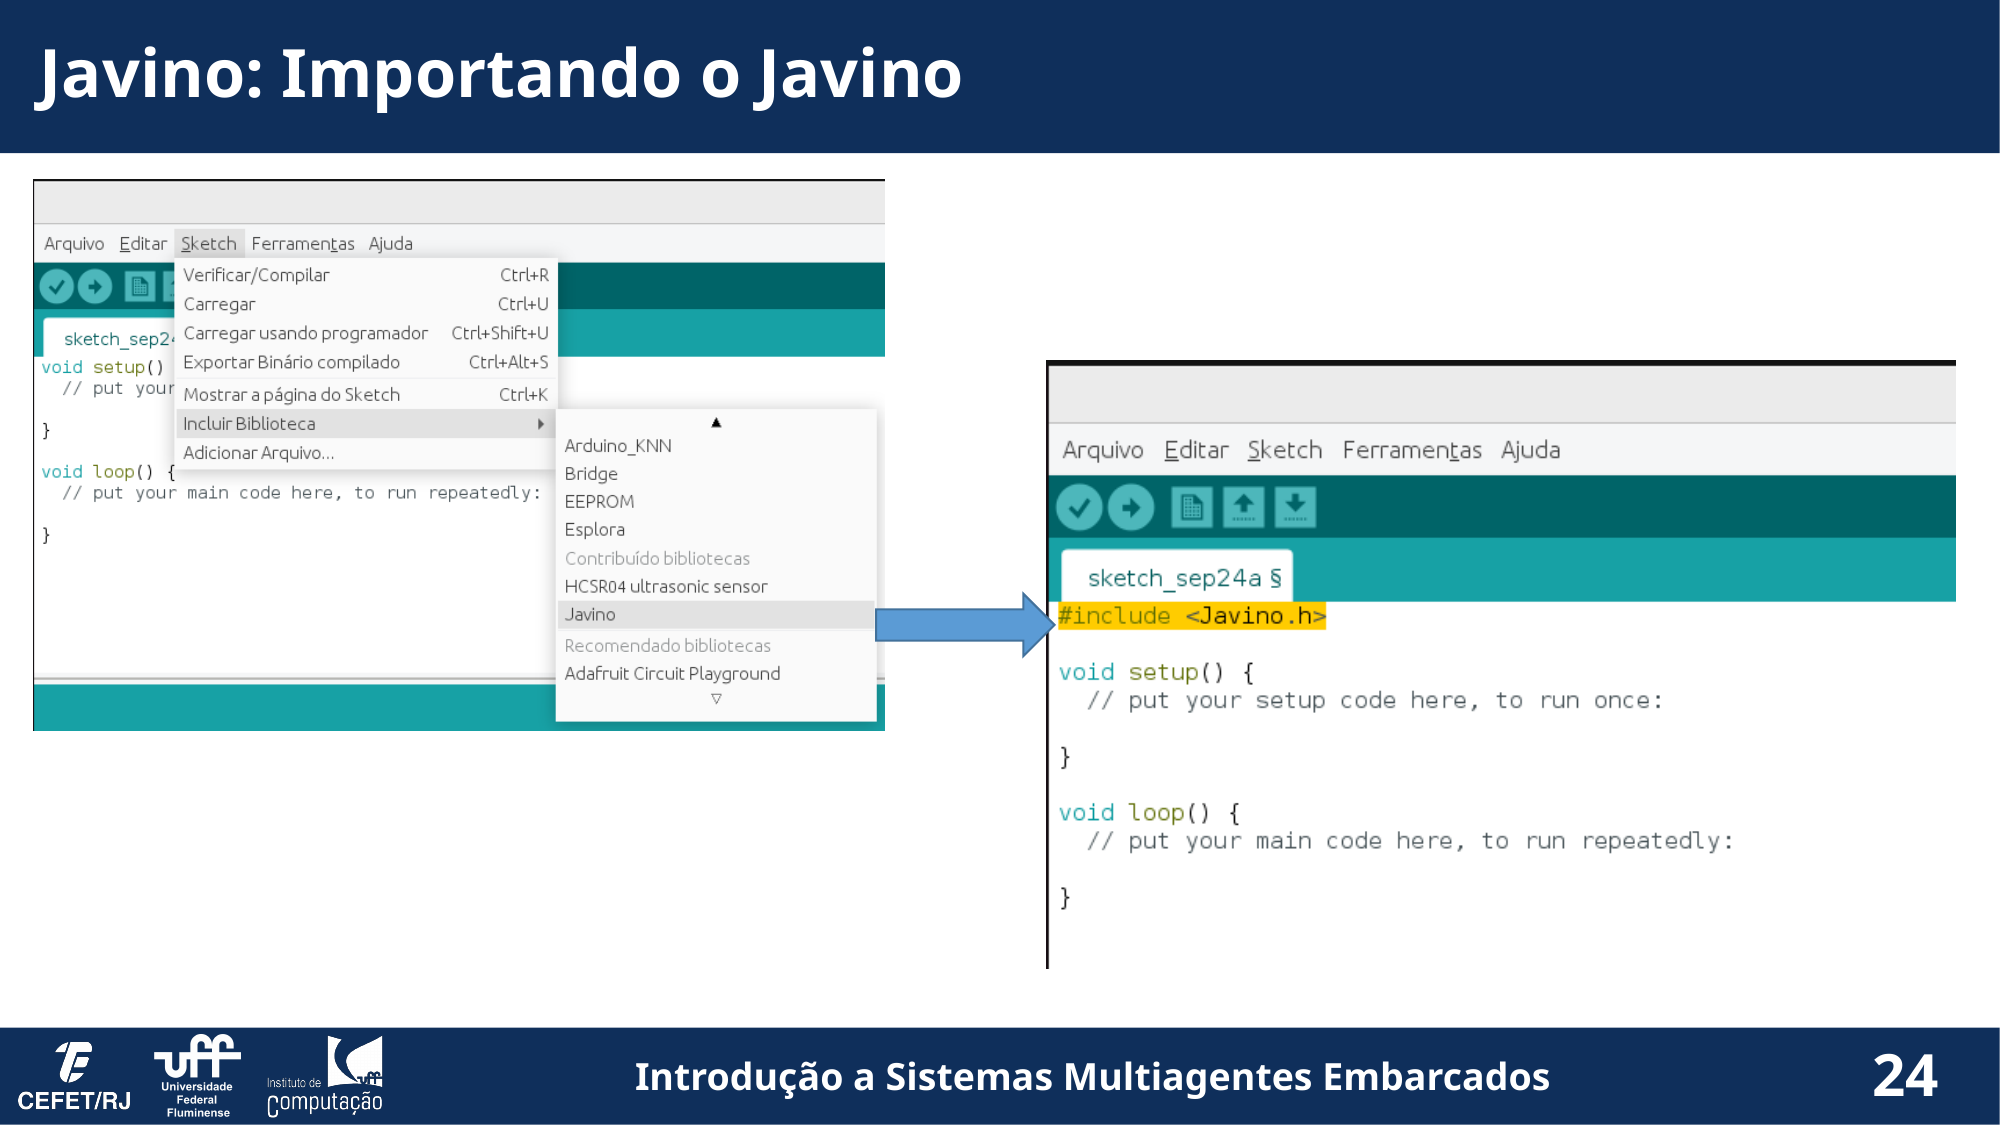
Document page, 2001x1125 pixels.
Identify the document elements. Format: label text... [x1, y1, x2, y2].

text_box Javino: Importando o Javino [25, 23, 2000, 119]
text_box [891, 593, 1040, 657]
picture [33, 179, 886, 731]
picture [153, 1033, 242, 1122]
picture [265, 1033, 384, 1118]
picture [18, 1021, 130, 1125]
picture [1045, 360, 1956, 970]
